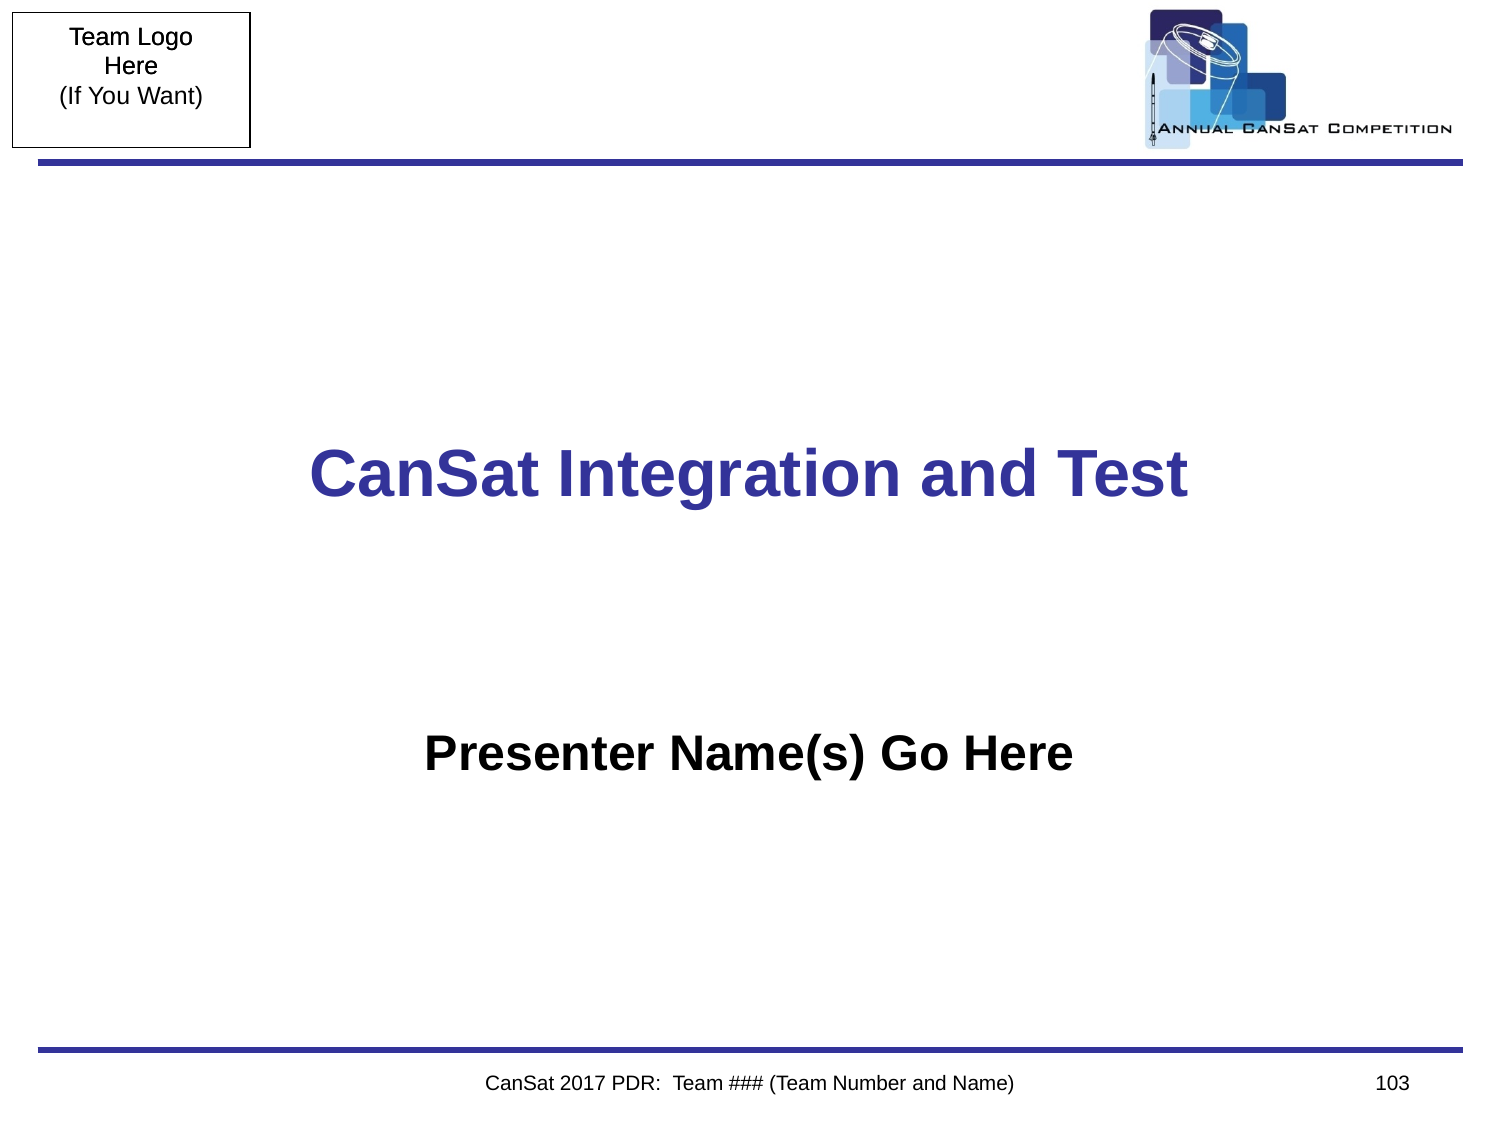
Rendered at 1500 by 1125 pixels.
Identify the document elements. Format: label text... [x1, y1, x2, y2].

slide_number 103 [1312, 1062, 1425, 1104]
subtitle Presenter Name(s) Go Here [225, 712, 1275, 925]
footer CanSat 2017 PDR: Team ### (Team Number and Name) [450, 1062, 1050, 1103]
title CanSat Integration and Test [112, 349, 1388, 591]
picture [1137, 0, 1463, 157]
